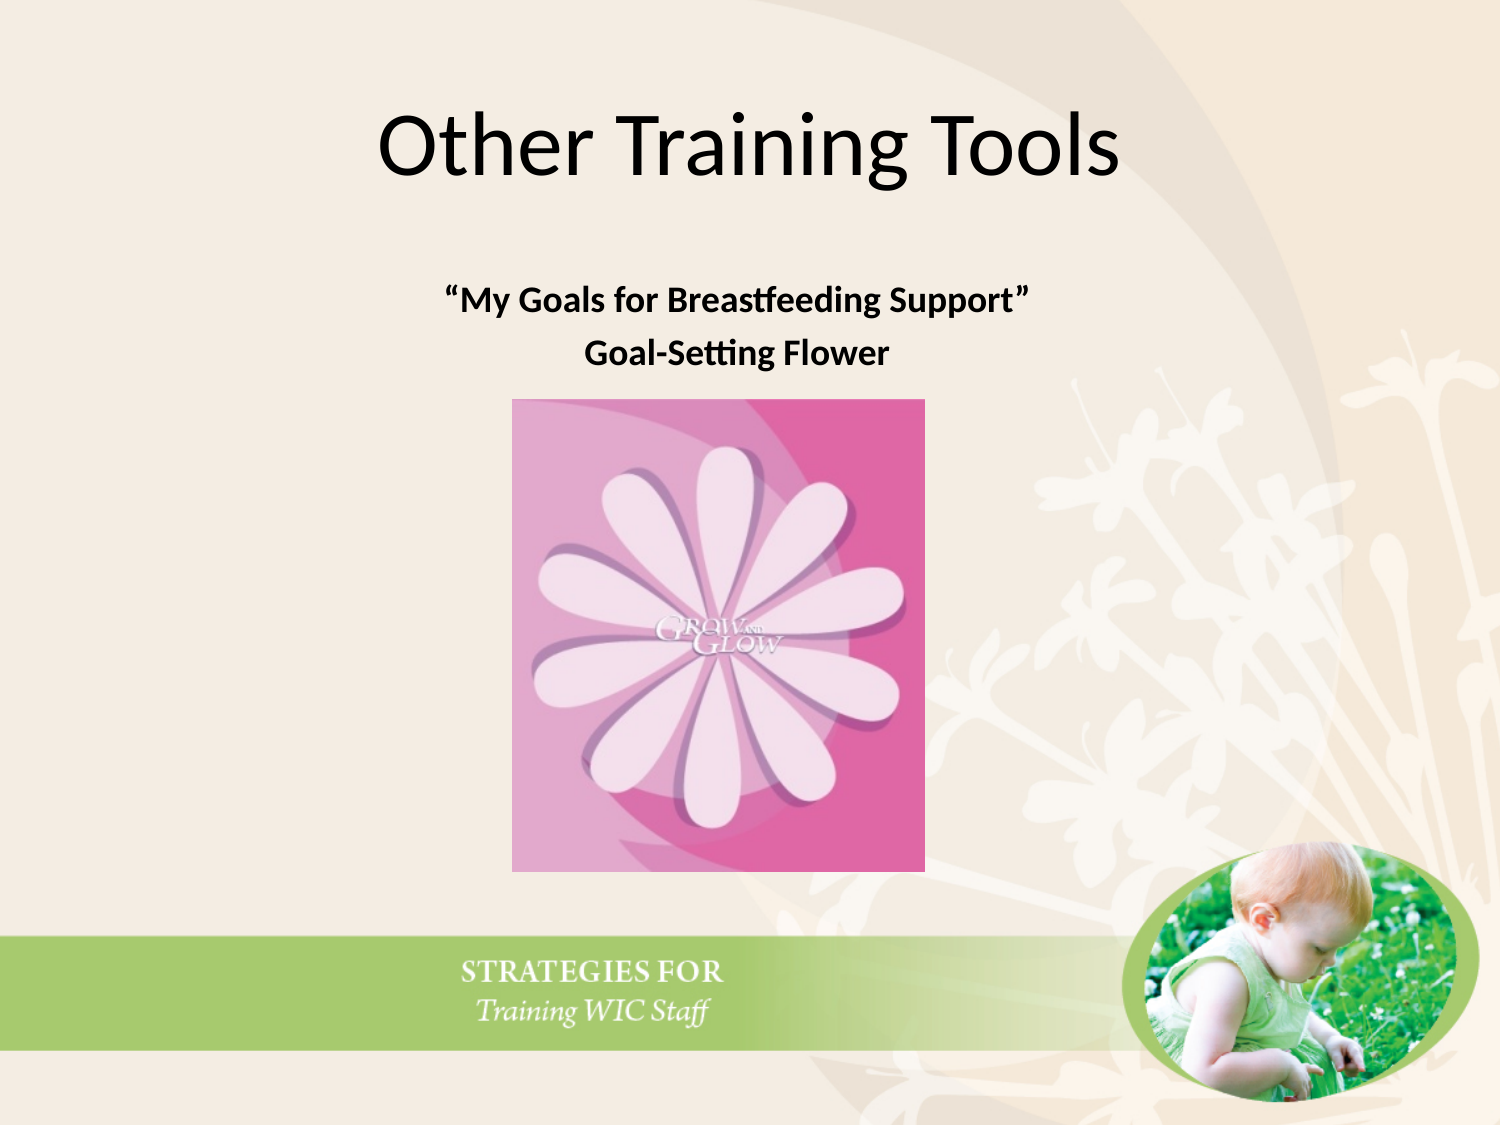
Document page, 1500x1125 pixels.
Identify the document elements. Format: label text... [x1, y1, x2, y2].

picture [0, 0, 1500, 1125]
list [512, 399, 926, 872]
title Other Training Tools [75, 45, 1425, 233]
list “My Goals for Breastfeeding Support” Goal-Setting Flower [337, 275, 1138, 380]
